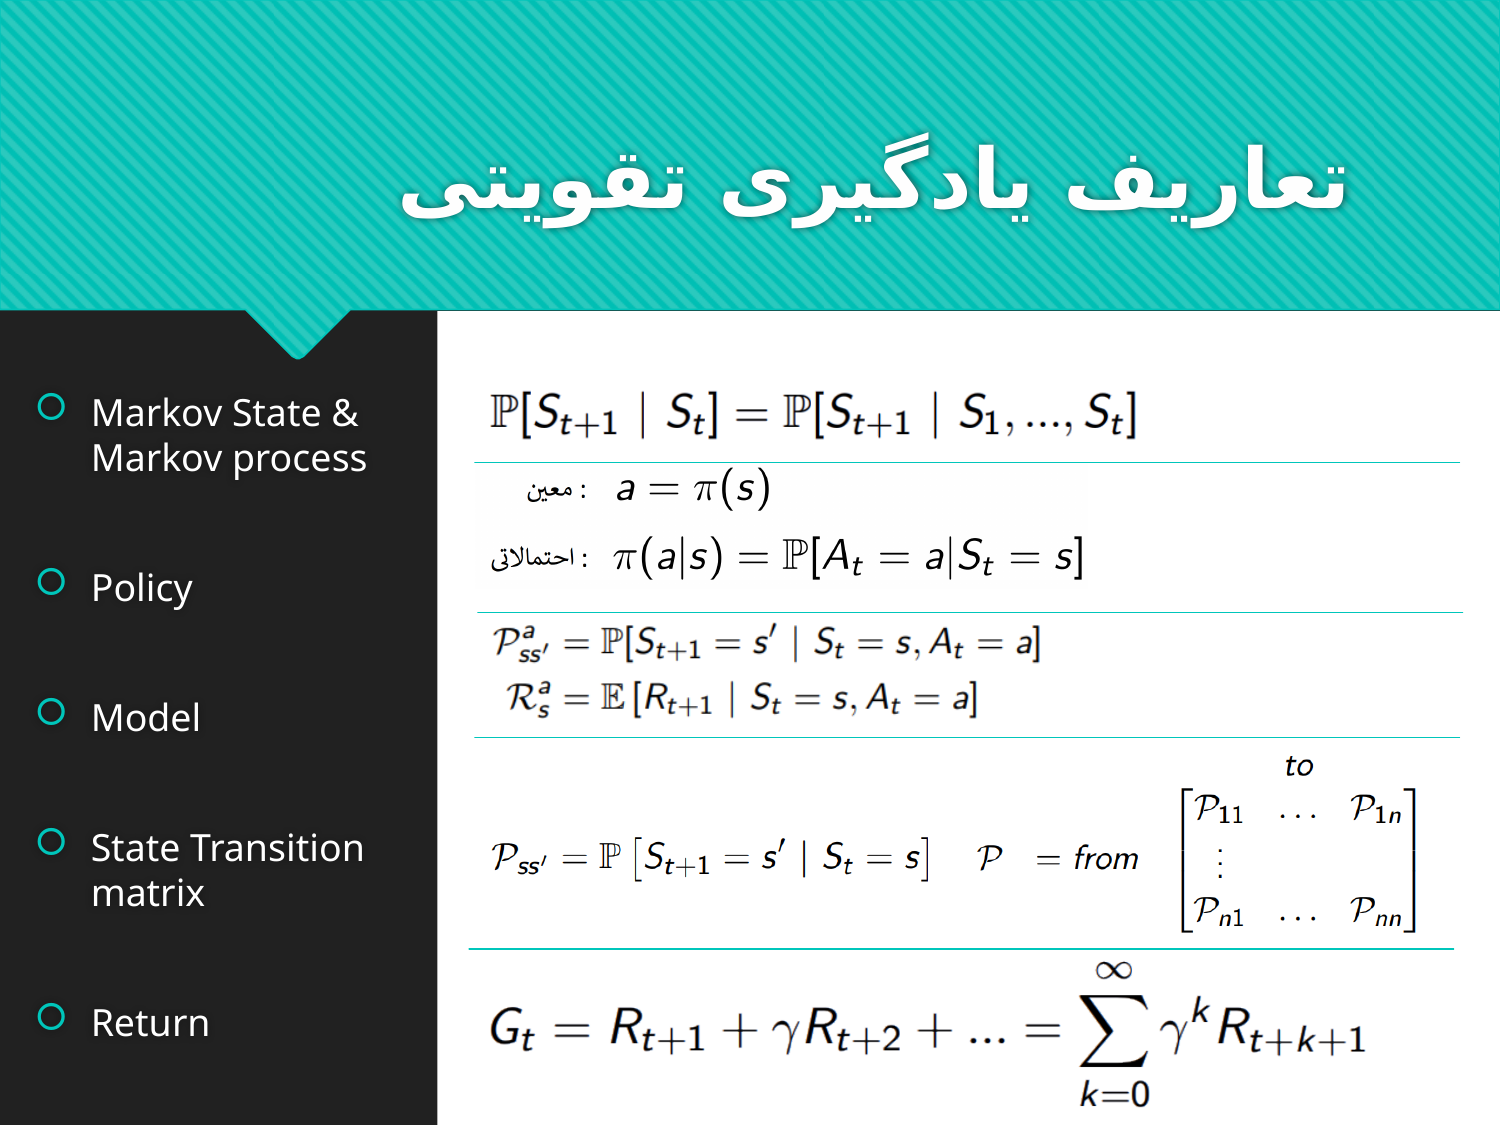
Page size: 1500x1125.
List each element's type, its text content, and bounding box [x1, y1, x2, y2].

picture [474, 463, 1088, 590]
picture [479, 374, 1161, 456]
title تعاریف یادگیری تقویتی [132, 73, 1368, 233]
picture [474, 599, 1066, 737]
list Markov State & Markov process Policy Model State Transition matrix Return [19, 342, 480, 1125]
picture [474, 738, 1454, 948]
picture [468, 828, 952, 900]
picture [474, 950, 1454, 1124]
text_box [436, 310, 1500, 1125]
